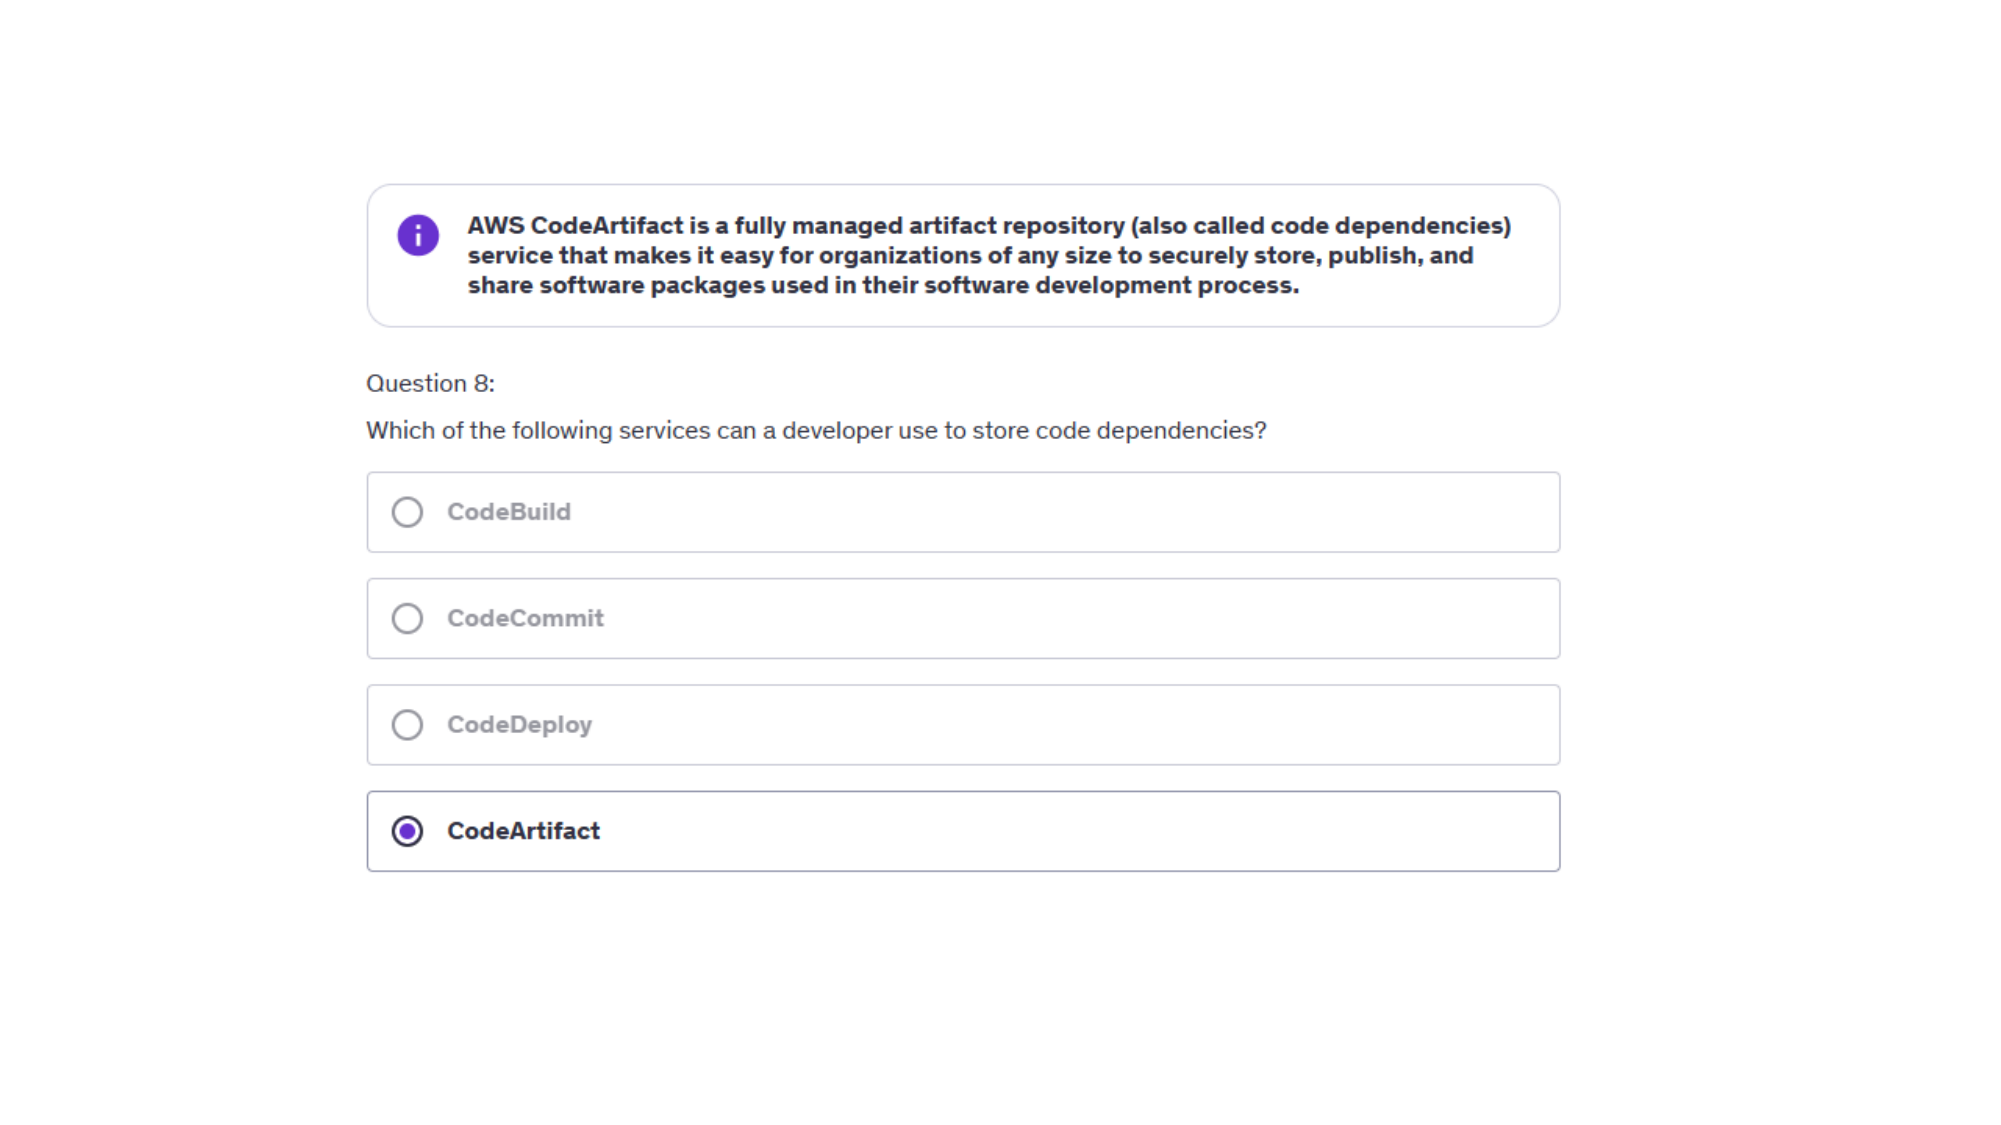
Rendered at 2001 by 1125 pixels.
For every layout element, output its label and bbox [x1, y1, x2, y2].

picture [277, 137, 1722, 988]
